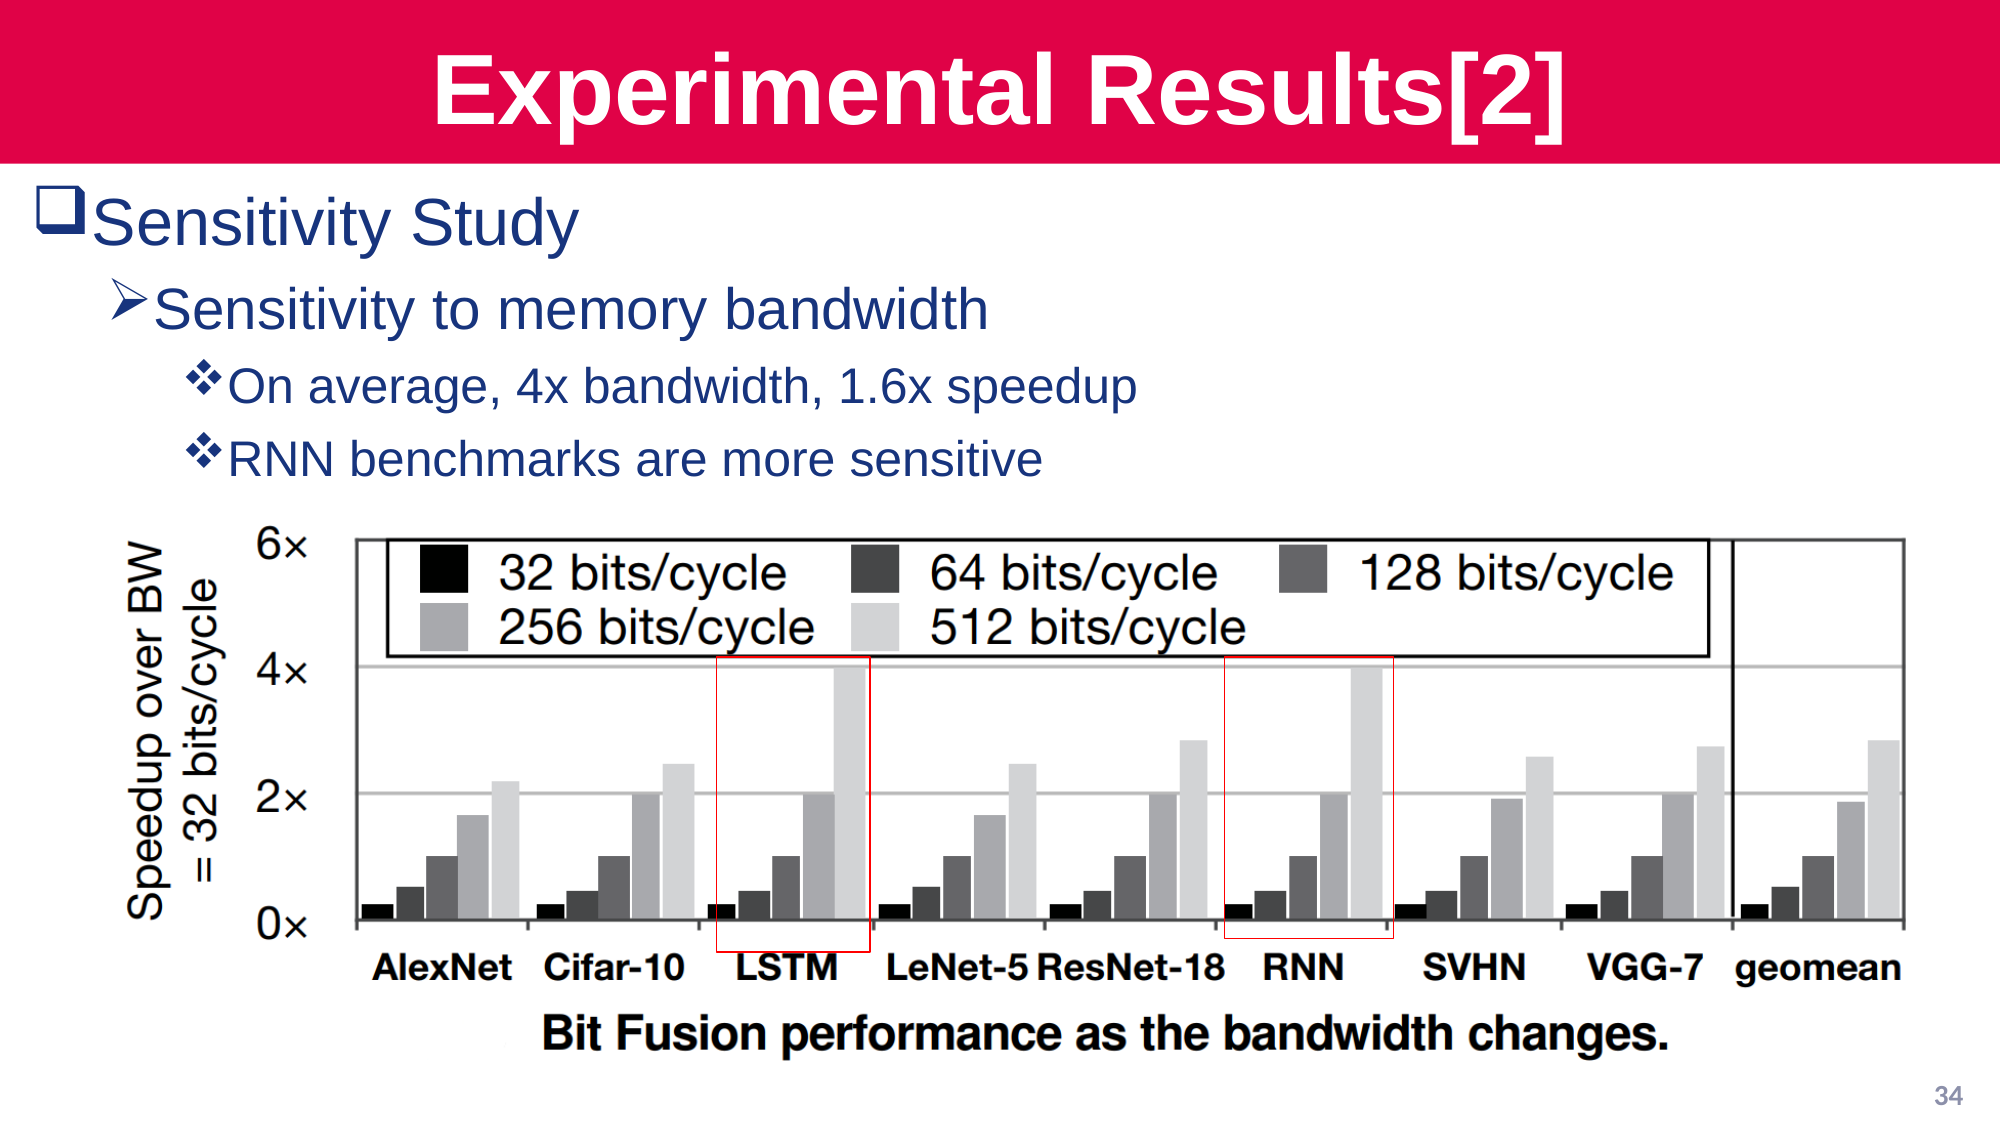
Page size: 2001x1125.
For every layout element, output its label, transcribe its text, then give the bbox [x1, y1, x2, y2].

slide_number 34 [1856, 1063, 1979, 1124]
picture [118, 518, 1918, 1064]
list Sensitivity Study Sensitivity to memory bandwidth On average, 4x bandwidth, 1.6x speedup RNN benchmarks are more sensitive [16, 171, 1984, 1100]
title Experimental Results[2] [16, 16, 1984, 153]
